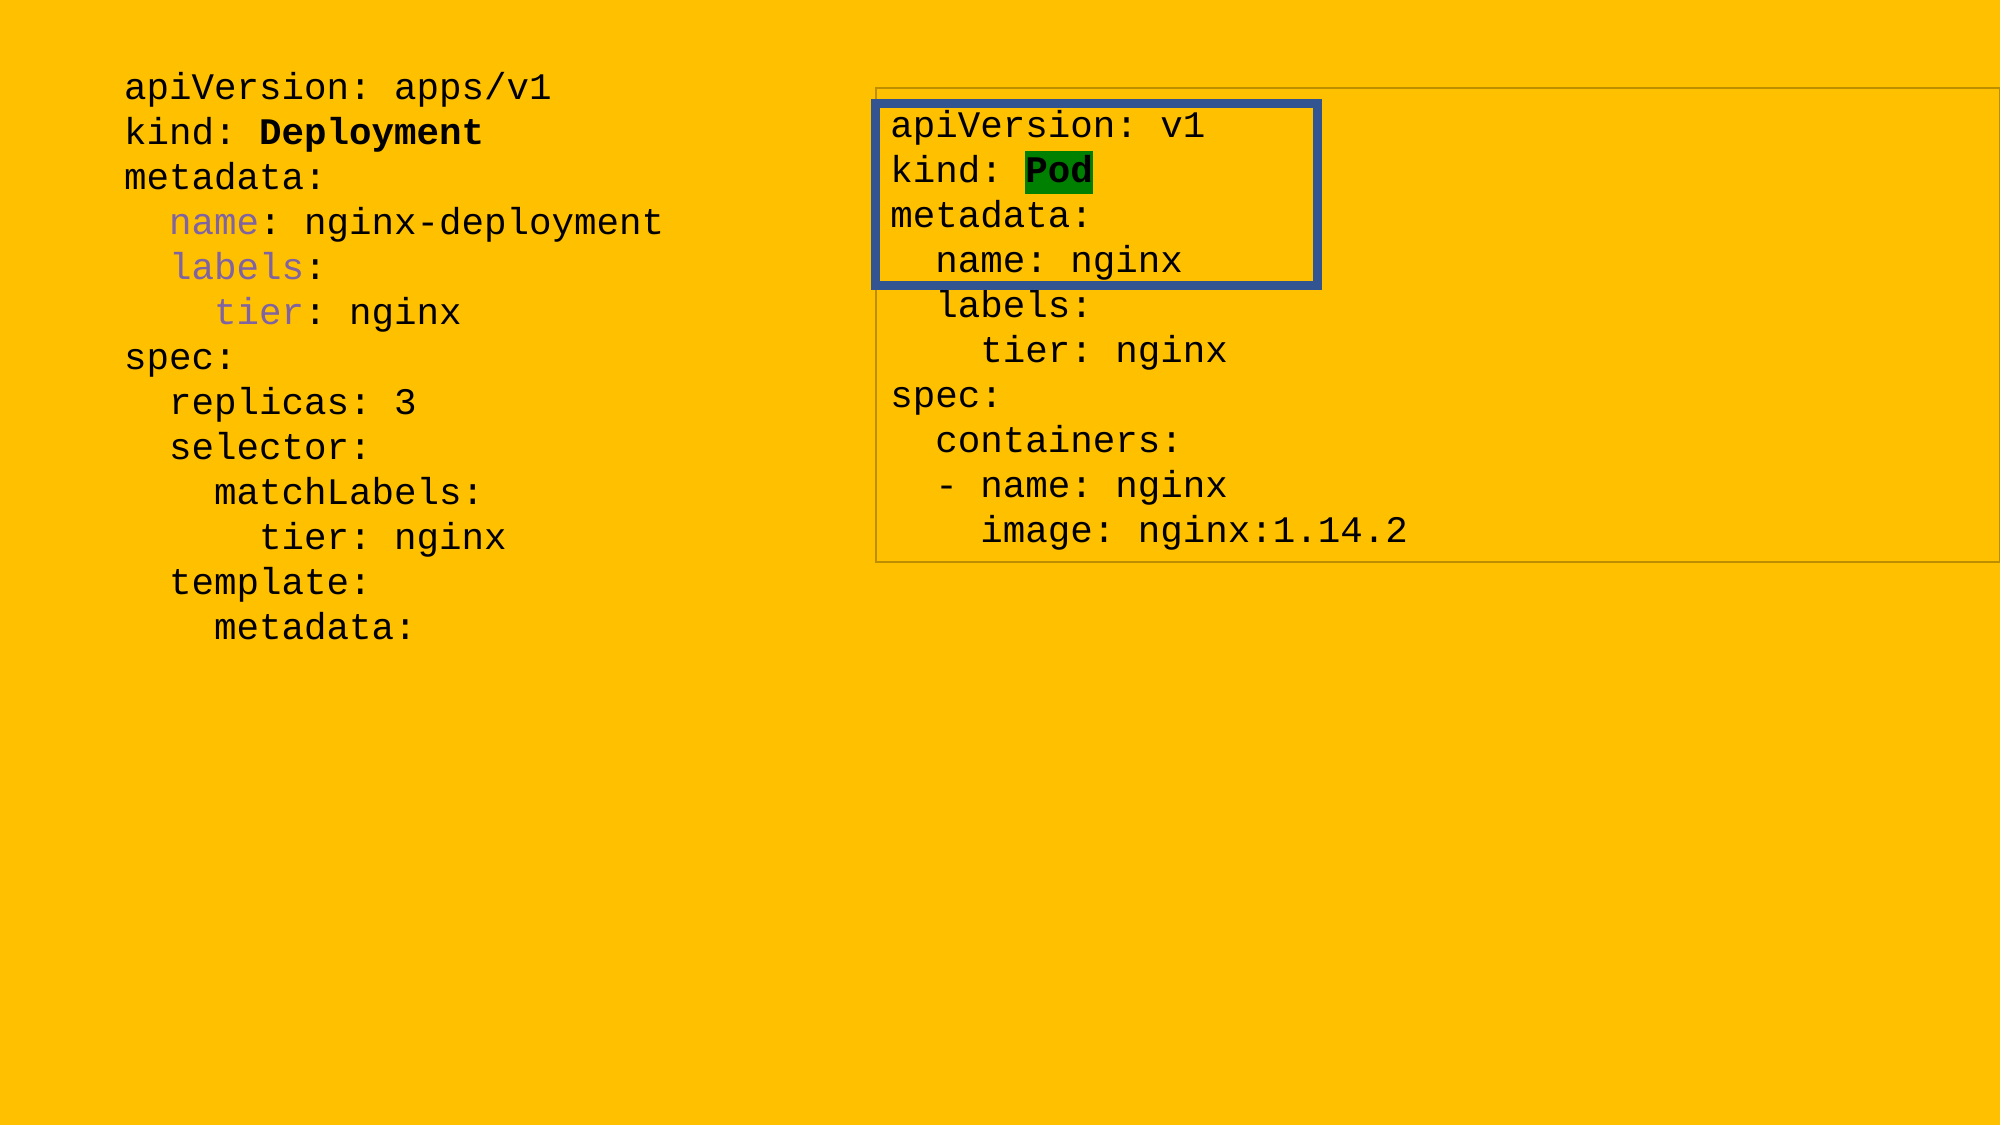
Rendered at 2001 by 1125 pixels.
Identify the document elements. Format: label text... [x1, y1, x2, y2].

text_box [875, 102, 1318, 287]
text_box apiVersion: apps/v1 kind: Deployment metadata: name: nginx-deployment labels: tier: nginx spec: replicas: 3 selector: matchLabels: tier: nginx template: metadata: [109, 55, 1905, 655]
text_box apiVersion: v1 kind: Pod metadata: name: nginx labels: tier: nginx spec: containers: - name: nginx image: nginx:1.14.2 [875, 87, 2000, 563]
